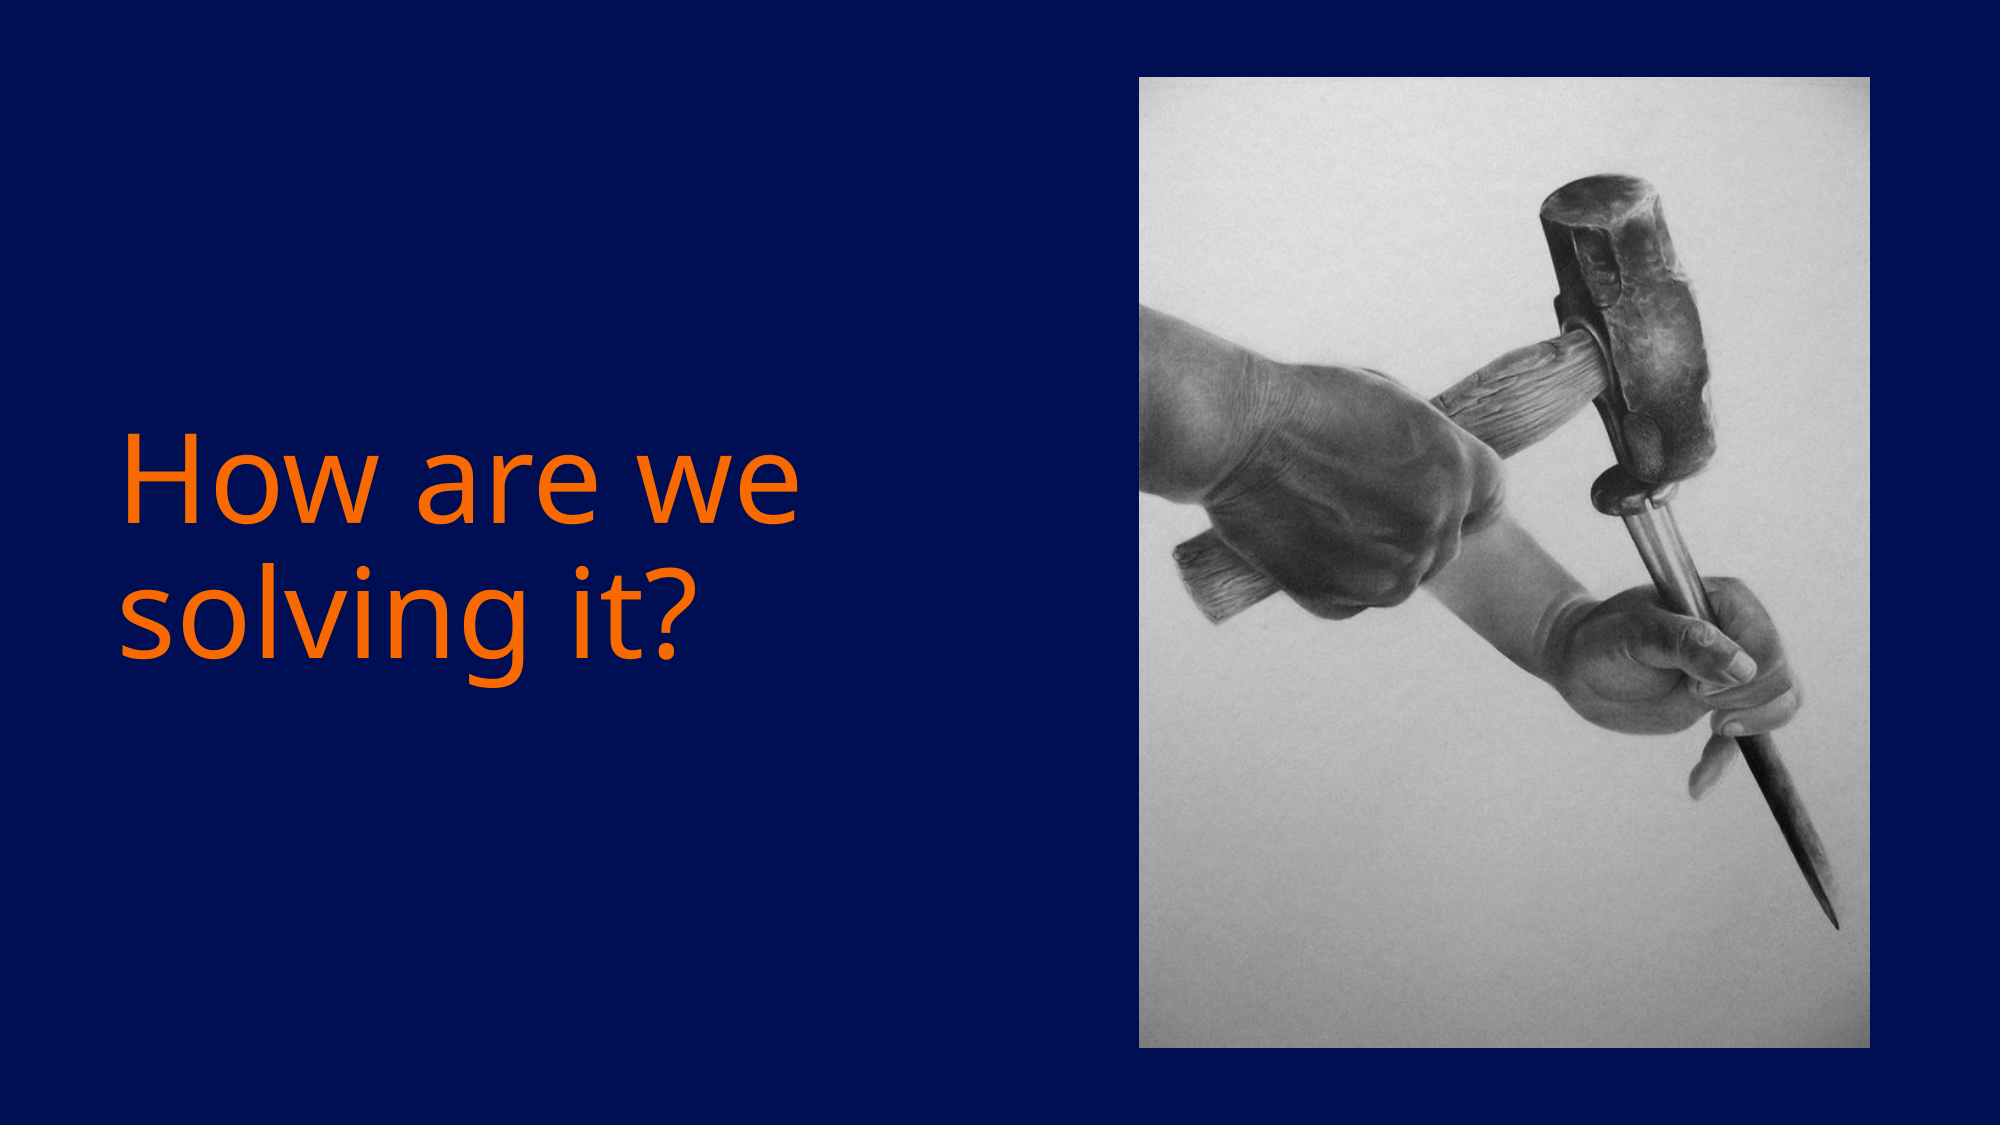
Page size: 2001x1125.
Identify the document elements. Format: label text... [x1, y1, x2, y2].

title How are we solving it? [101, 391, 1139, 860]
picture [1139, 77, 1870, 1048]
